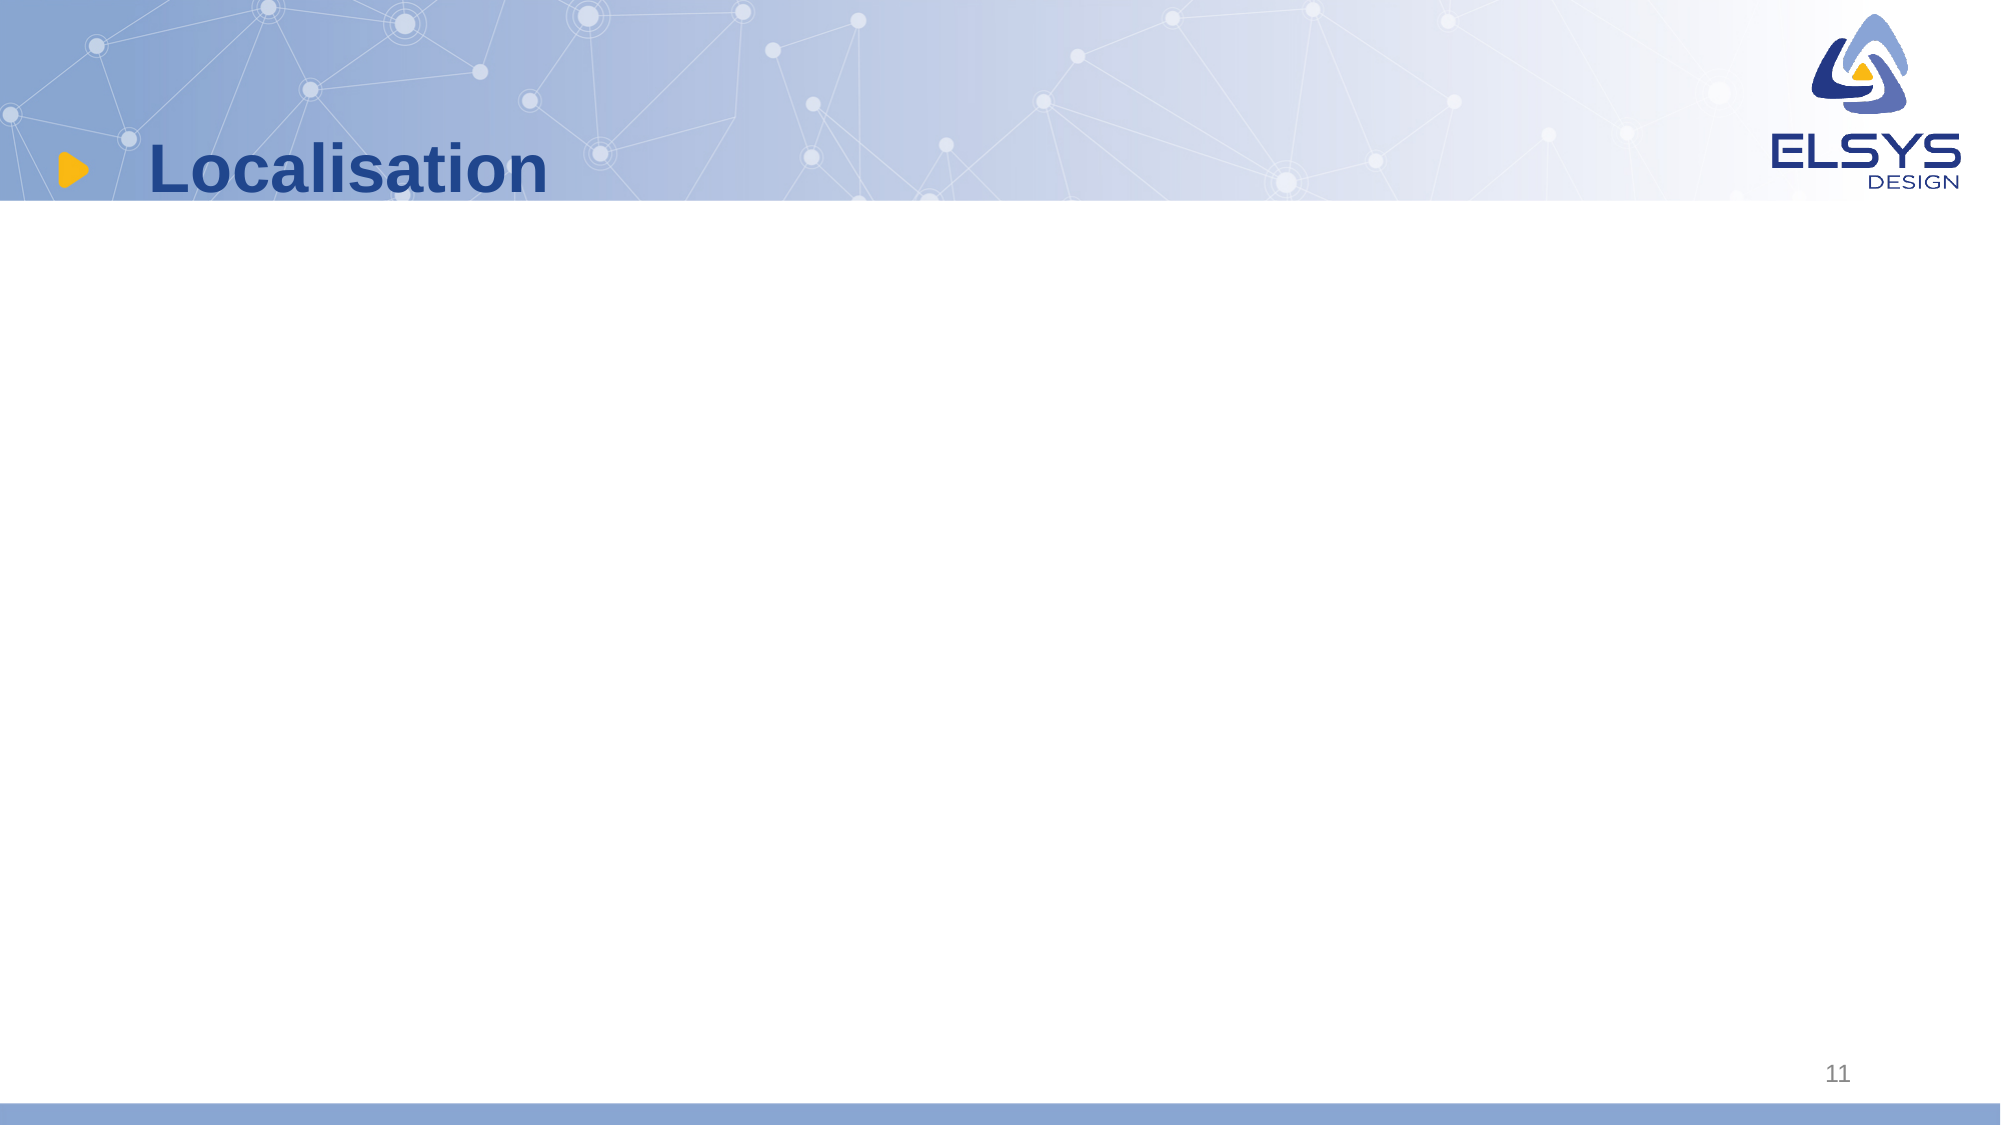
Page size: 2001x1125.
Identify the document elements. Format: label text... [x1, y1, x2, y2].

title Localisation [137, 126, 1863, 215]
picture [0, 1103, 2001, 1125]
slide_number 11 [1412, 1042, 1863, 1103]
picture [0, 0, 2000, 201]
